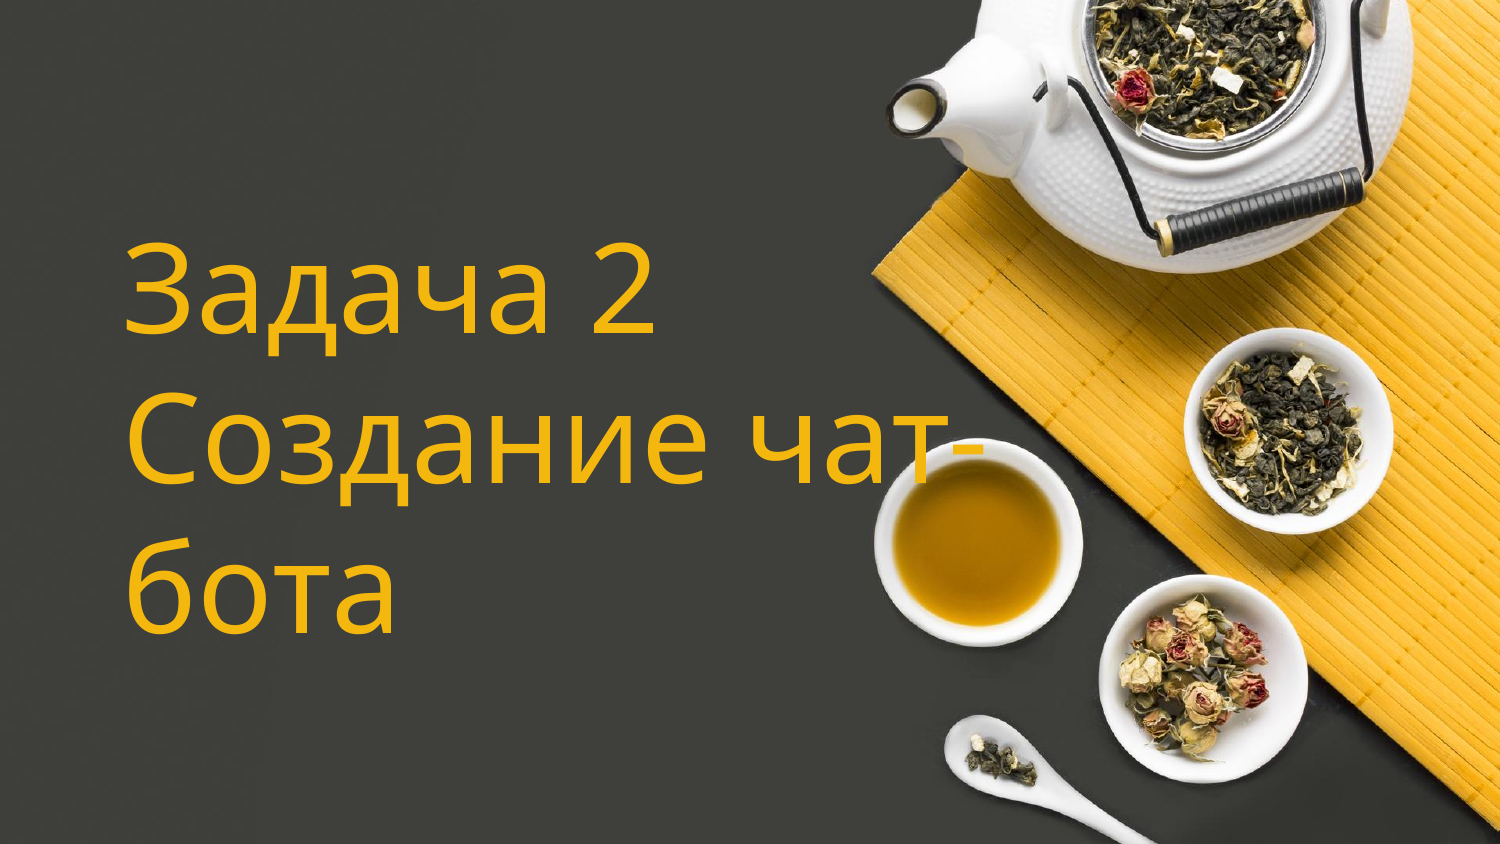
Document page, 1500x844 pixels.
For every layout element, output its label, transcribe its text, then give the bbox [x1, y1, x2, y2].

picture [0, 0, 1500, 844]
title Задача 2 Создание чат-бота [107, 95, 1112, 771]
